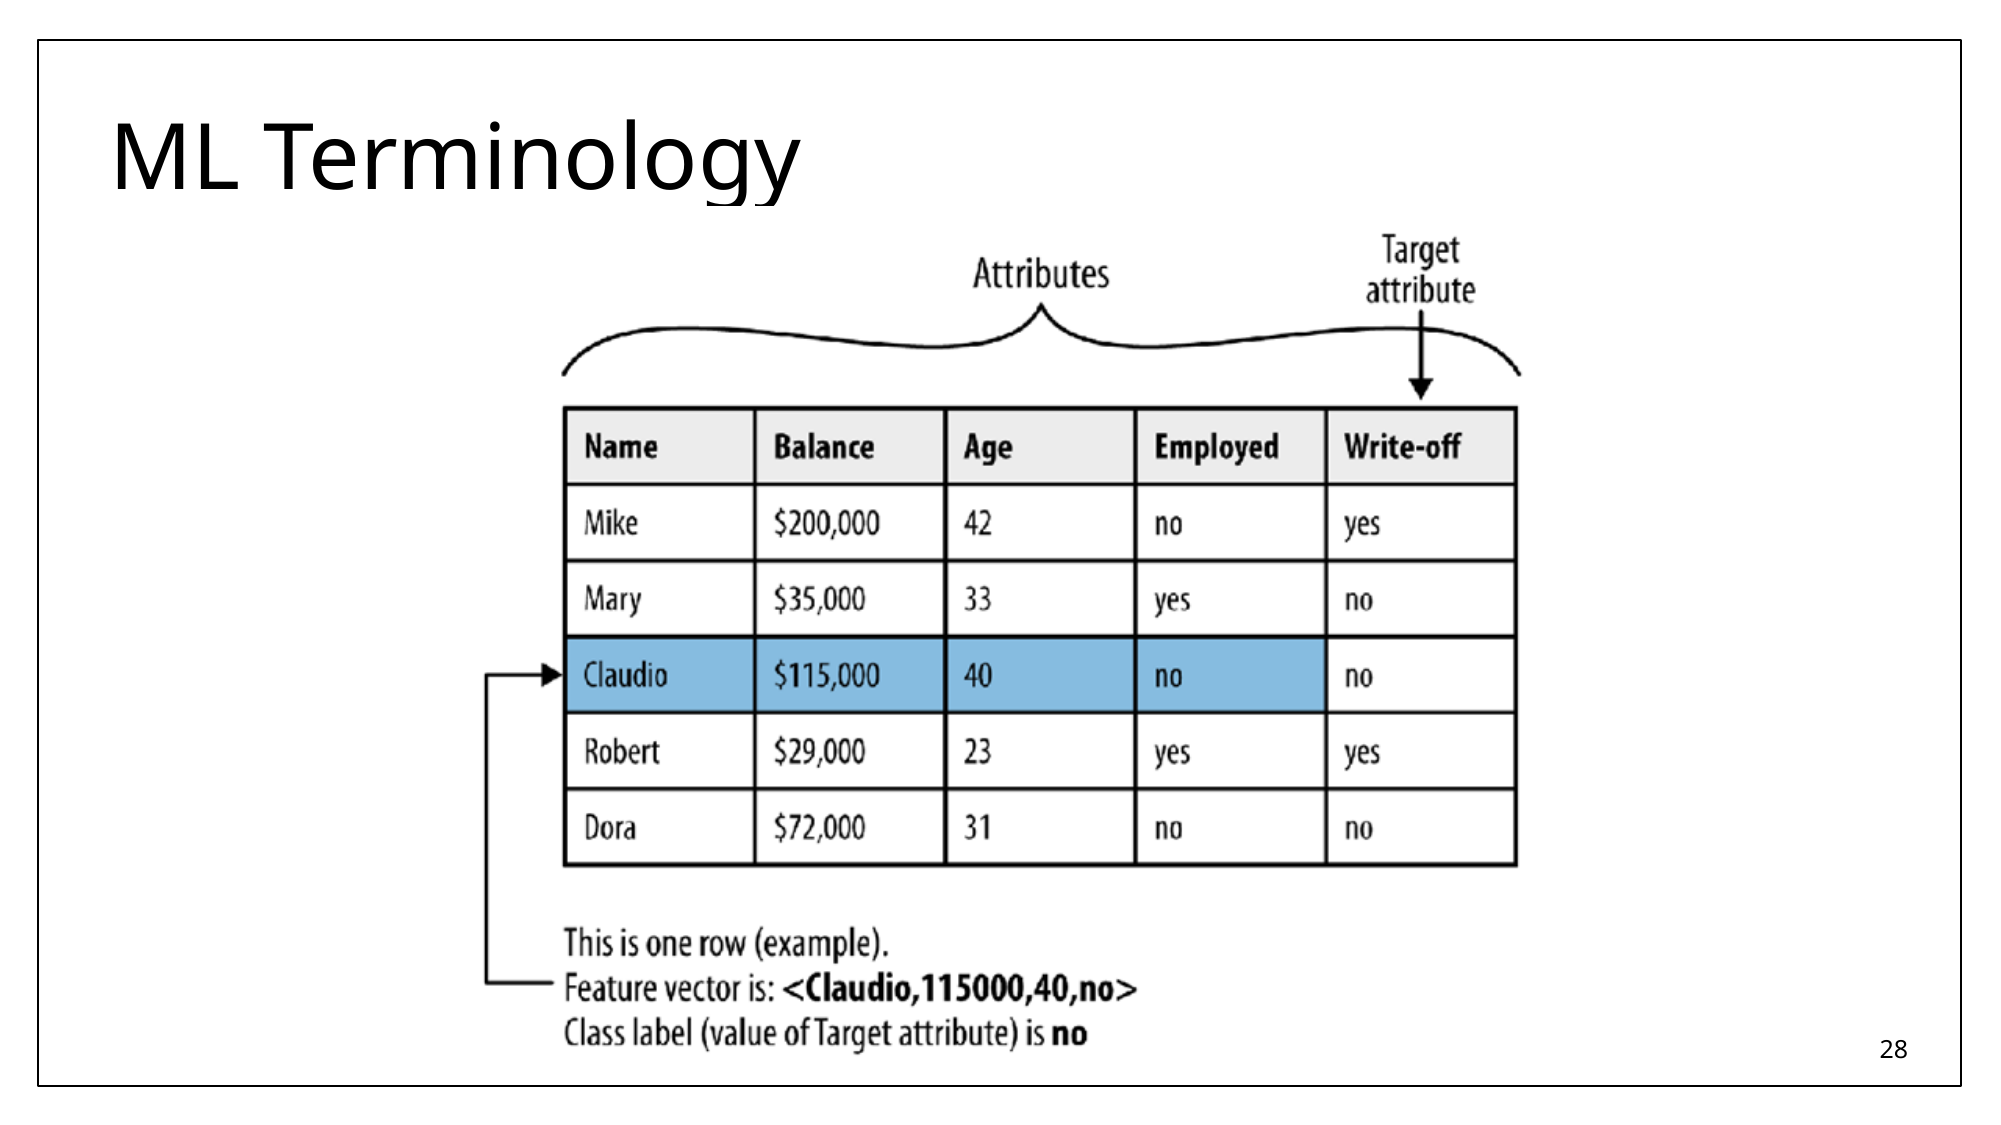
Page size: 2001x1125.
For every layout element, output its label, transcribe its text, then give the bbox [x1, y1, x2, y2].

title ML Terminology [91, 48, 1924, 271]
slide_number 28 [1643, 1020, 1924, 1081]
picture [409, 206, 1590, 1064]
